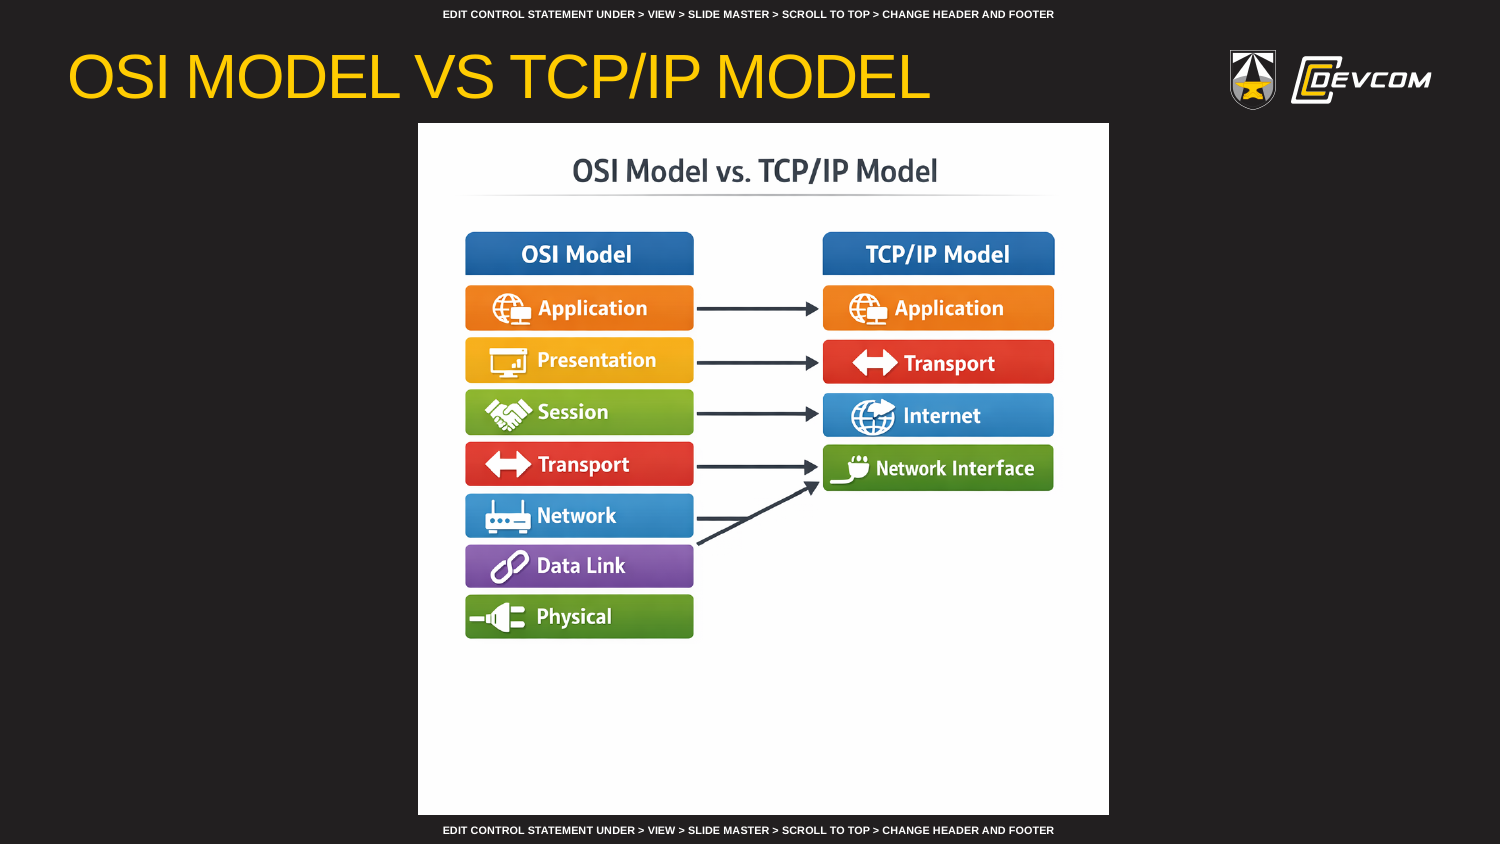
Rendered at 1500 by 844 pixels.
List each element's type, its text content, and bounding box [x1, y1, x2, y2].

picture [1230, 50, 1432, 110]
picture [417, 123, 1110, 815]
text_box OSI Model vs TCP/IP Model [67, 50, 1109, 197]
